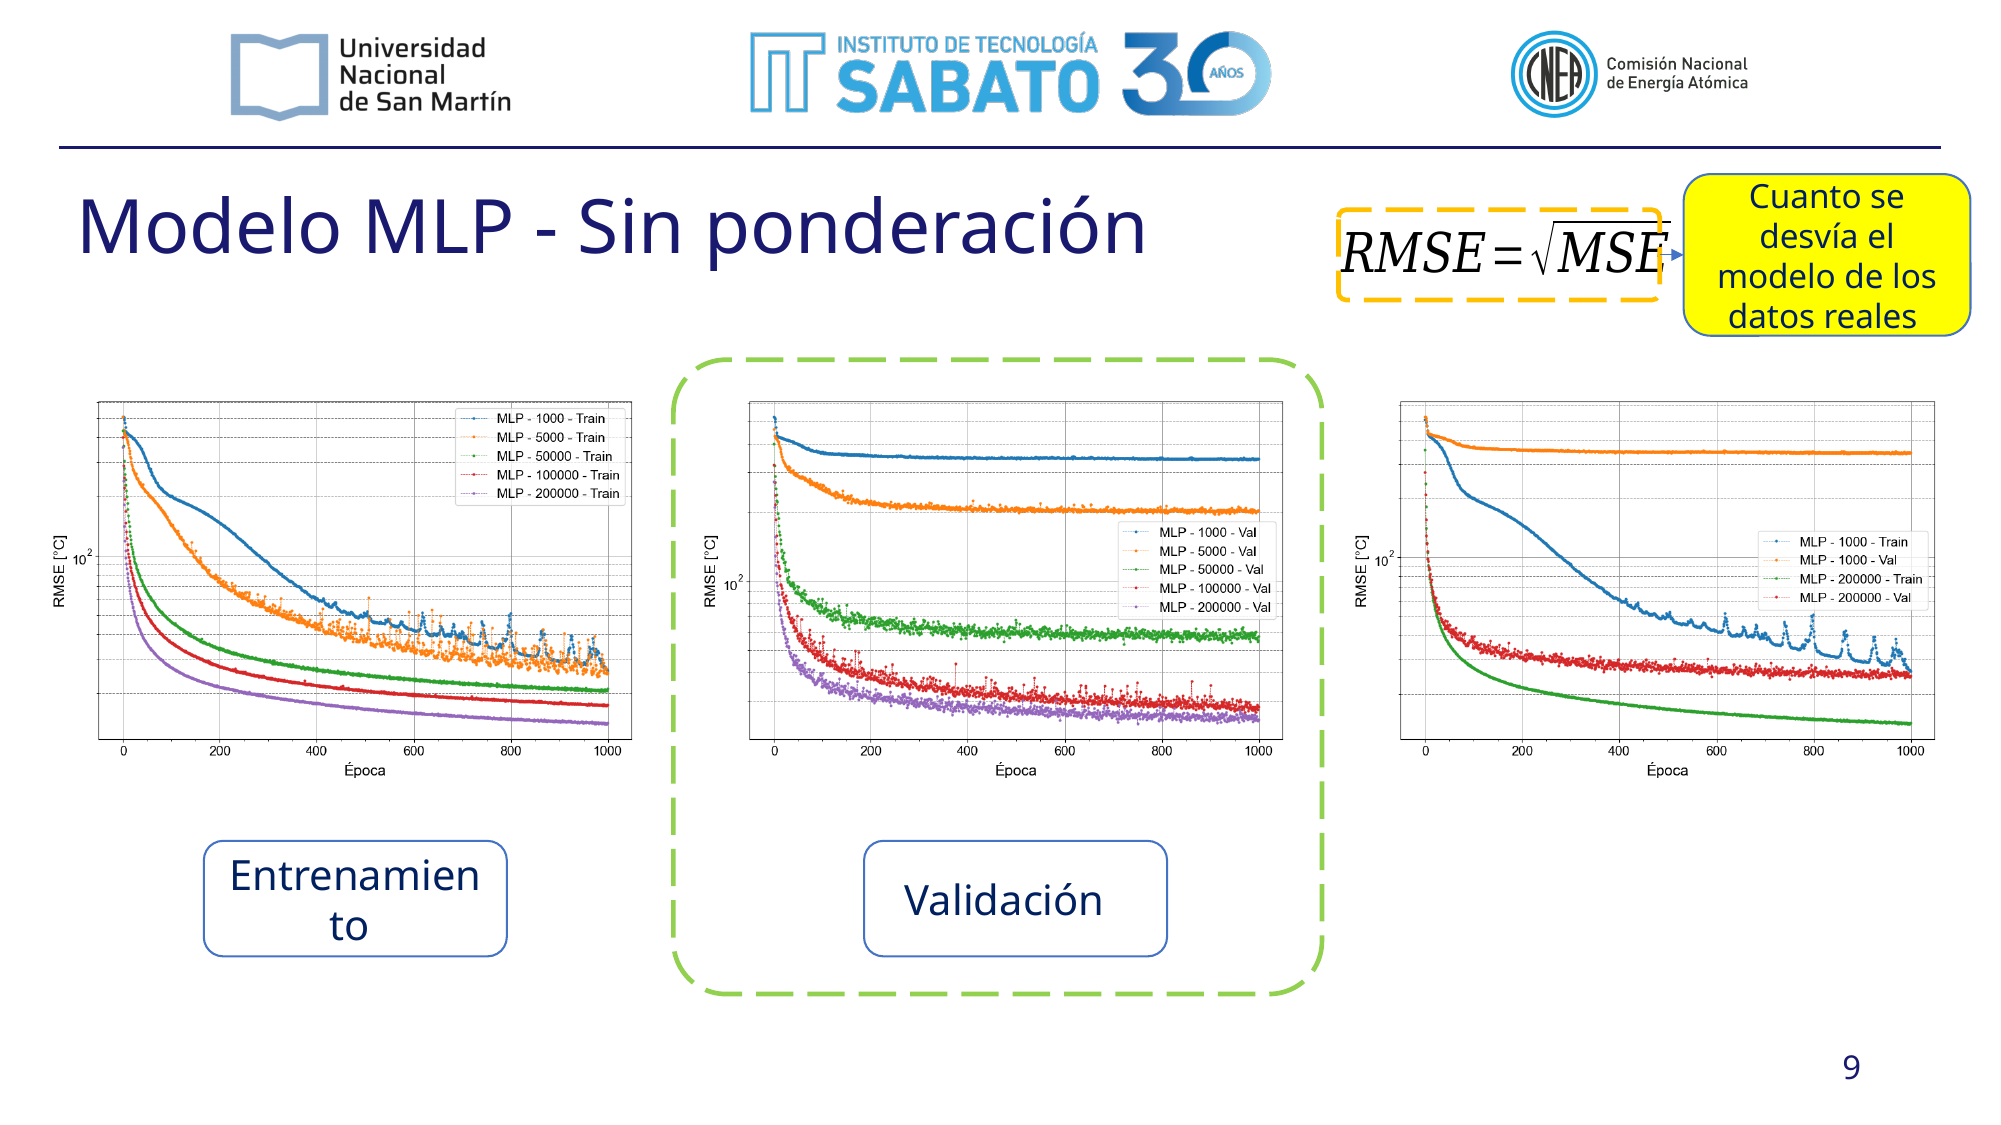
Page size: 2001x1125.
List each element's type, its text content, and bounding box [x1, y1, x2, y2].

slide_number 9 [1520, 1039, 1971, 1100]
title Modelo MLP - Sin ponderación [60, 157, 1786, 300]
picture [746, 29, 1275, 118]
text_box [672, 358, 1323, 996]
text_box Entrenamiento [202, 839, 508, 958]
text_box [1337, 208, 1661, 301]
text_box Cuanto se desvía el modelo de los datos reales [1682, 173, 1972, 337]
picture [1349, 395, 1941, 784]
picture [46, 395, 638, 784]
picture [698, 395, 1289, 784]
